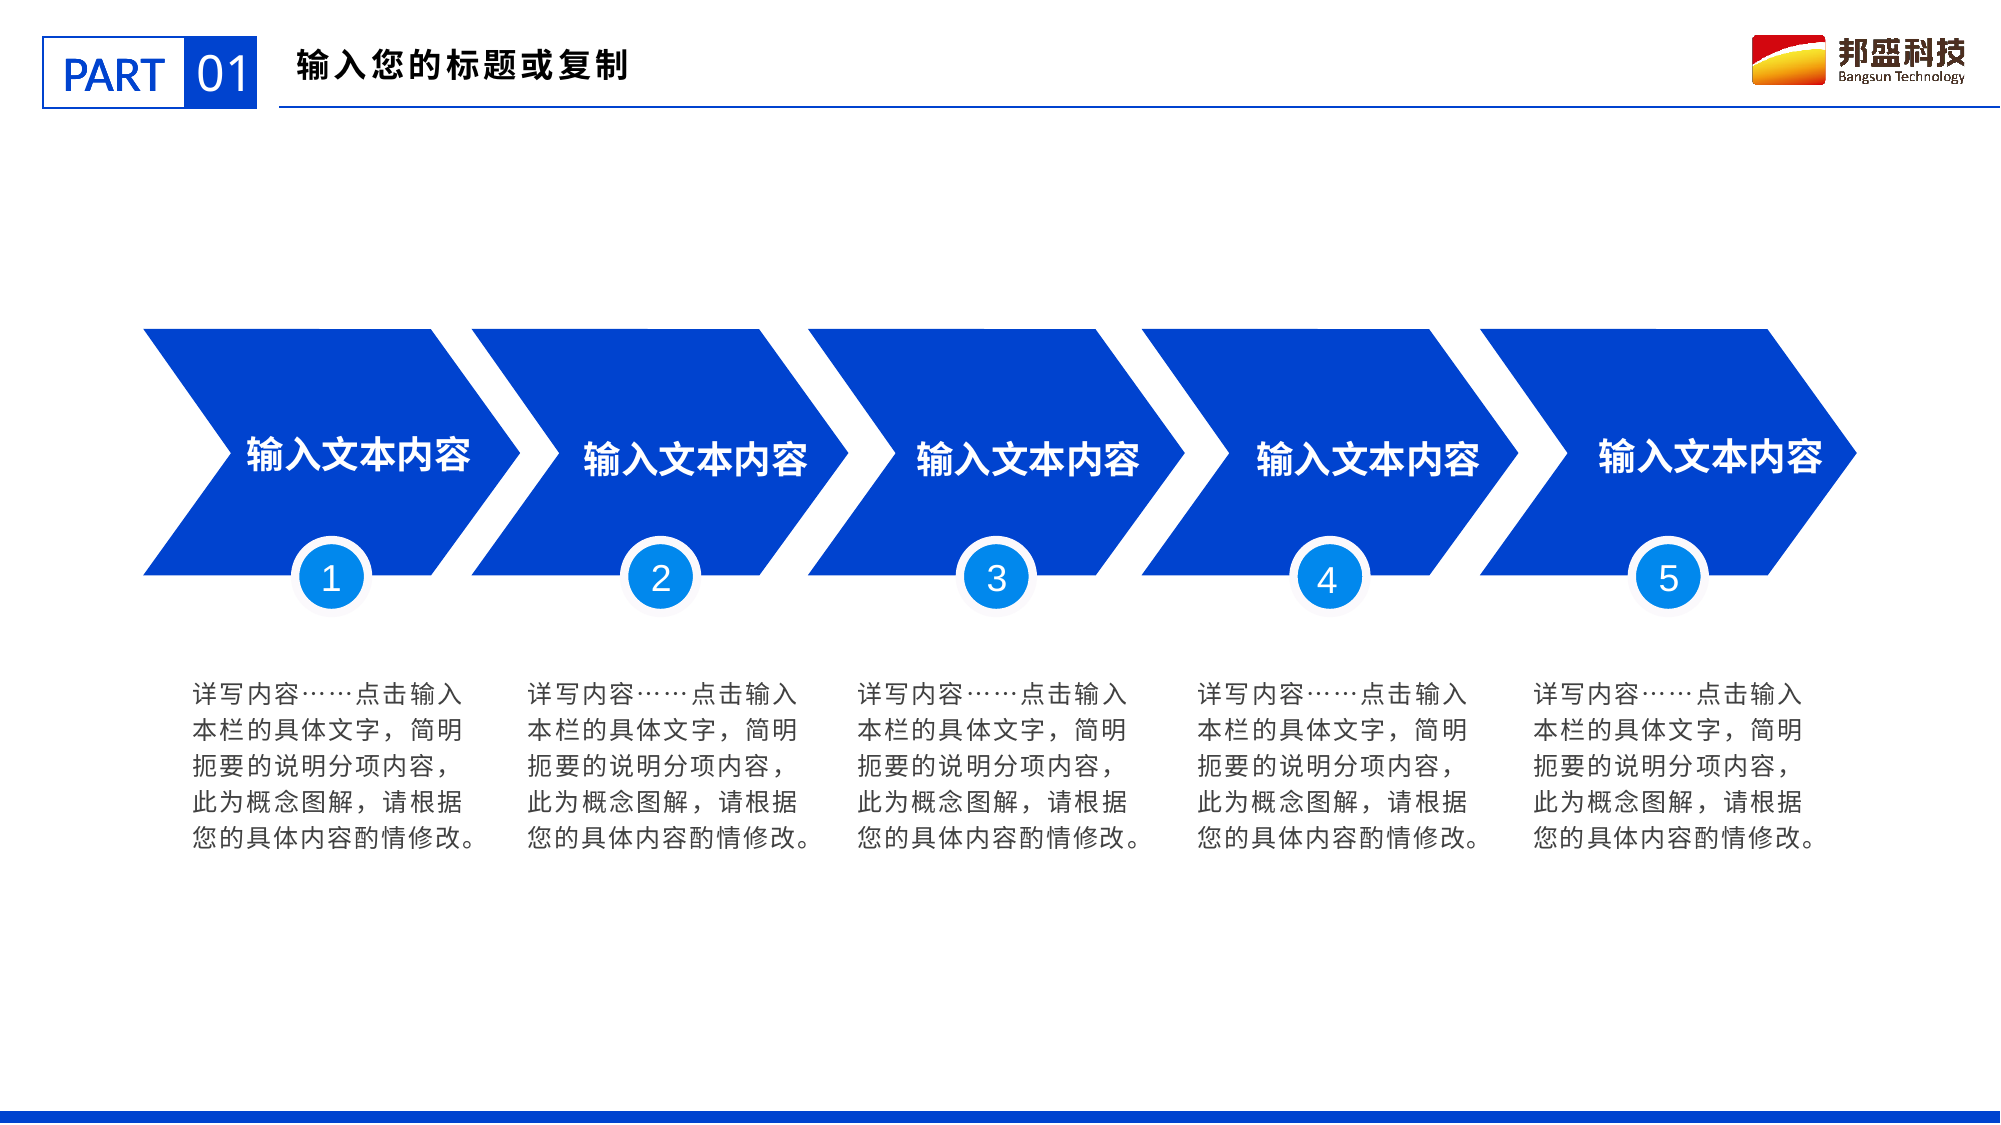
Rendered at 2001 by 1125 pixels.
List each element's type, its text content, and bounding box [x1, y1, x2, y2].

text_box 详写内容……点击输入本栏的具体文字，简明扼要的说明分项内容，此为概念图解，请根据您的具体内容酌情修改。 [528, 672, 798, 853]
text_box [807, 328, 1141, 576]
text_box 01 [182, 34, 269, 109]
text_box 详写内容……点击输入本栏的具体文字，简明扼要的说明分项内容，此为概念图解，请根据您的具体内容酌情修改。 [1197, 672, 1468, 853]
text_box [1141, 328, 1479, 576]
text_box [143, 328, 471, 576]
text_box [1631, 539, 1705, 613]
text_box 详写内容……点击输入本栏的具体文字，简明扼要的说明分项内容，此为概念图解，请根据您的具体内容酌情修改。 [1533, 672, 1803, 853]
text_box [295, 539, 369, 613]
text_box 详写内容……点击输入本栏的具体文字，简明扼要的说明分项内容，此为概念图解，请根据您的具体内容酌情修改。 [857, 672, 1127, 853]
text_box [624, 539, 698, 613]
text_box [959, 539, 1033, 613]
picture [1750, 35, 1965, 87]
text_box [1293, 539, 1367, 613]
text_box PART [47, 34, 180, 110]
text_box 详写内容……点击输入本栏的具体文字，简明扼要的说明分项内容，此为概念图解，请根据您的具体内容酌情修改。 [192, 672, 463, 853]
text_box 输入您的标题或复制 [281, 36, 645, 92]
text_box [471, 328, 807, 576]
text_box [1479, 328, 1857, 576]
